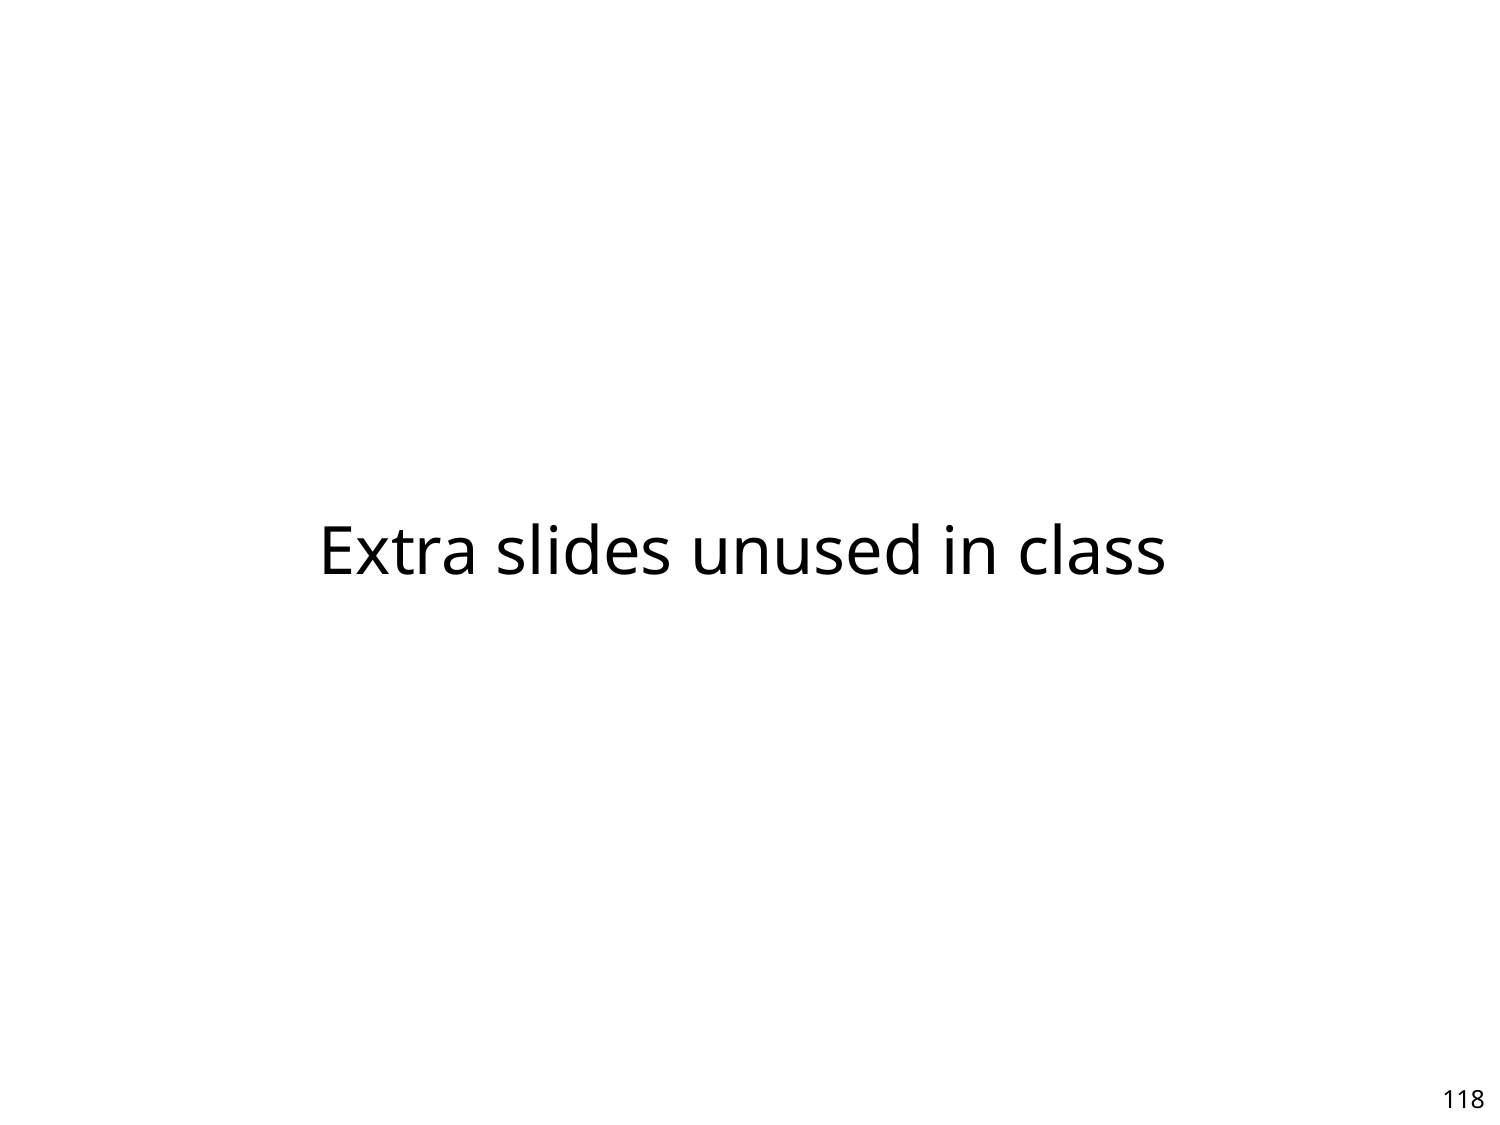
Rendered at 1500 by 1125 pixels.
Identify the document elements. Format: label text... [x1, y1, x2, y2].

list Extra slides unused in class [50, 500, 1438, 600]
slide_number 118 [1187, 1062, 1500, 1125]
